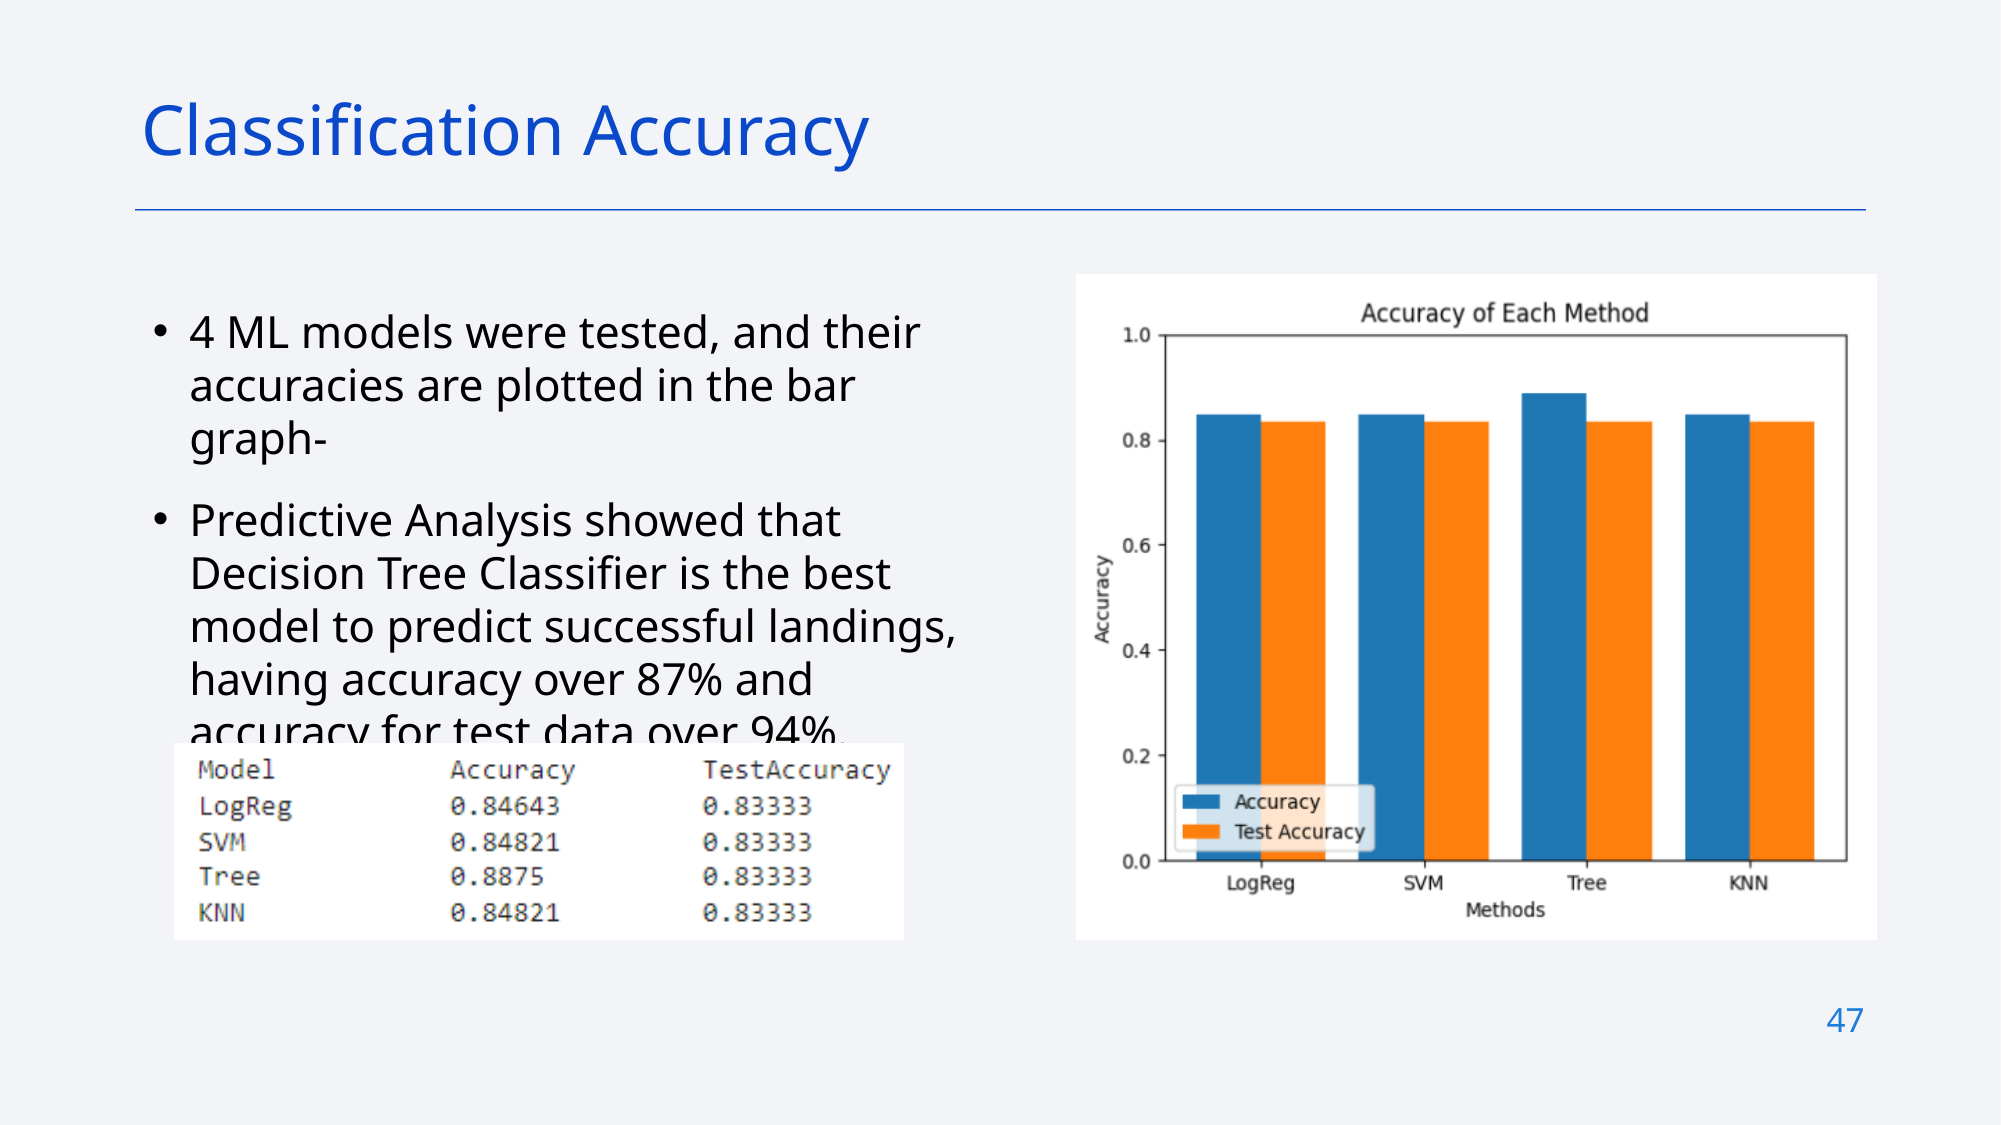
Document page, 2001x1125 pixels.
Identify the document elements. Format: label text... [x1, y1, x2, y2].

slide_number 47 [1429, 988, 1880, 1055]
text_box 4 ML models were tested, and their accuracies are plotted in the bar graph- Predictive Analysis showed that Decision Tree Classifier is the best model to predict successful landings, having accuracy over 87% and accuracy for test data over 94%. [137, 296, 1000, 769]
picture [0, 0, 2001, 1125]
text_box Classification Accuracy [126, 88, 1852, 179]
